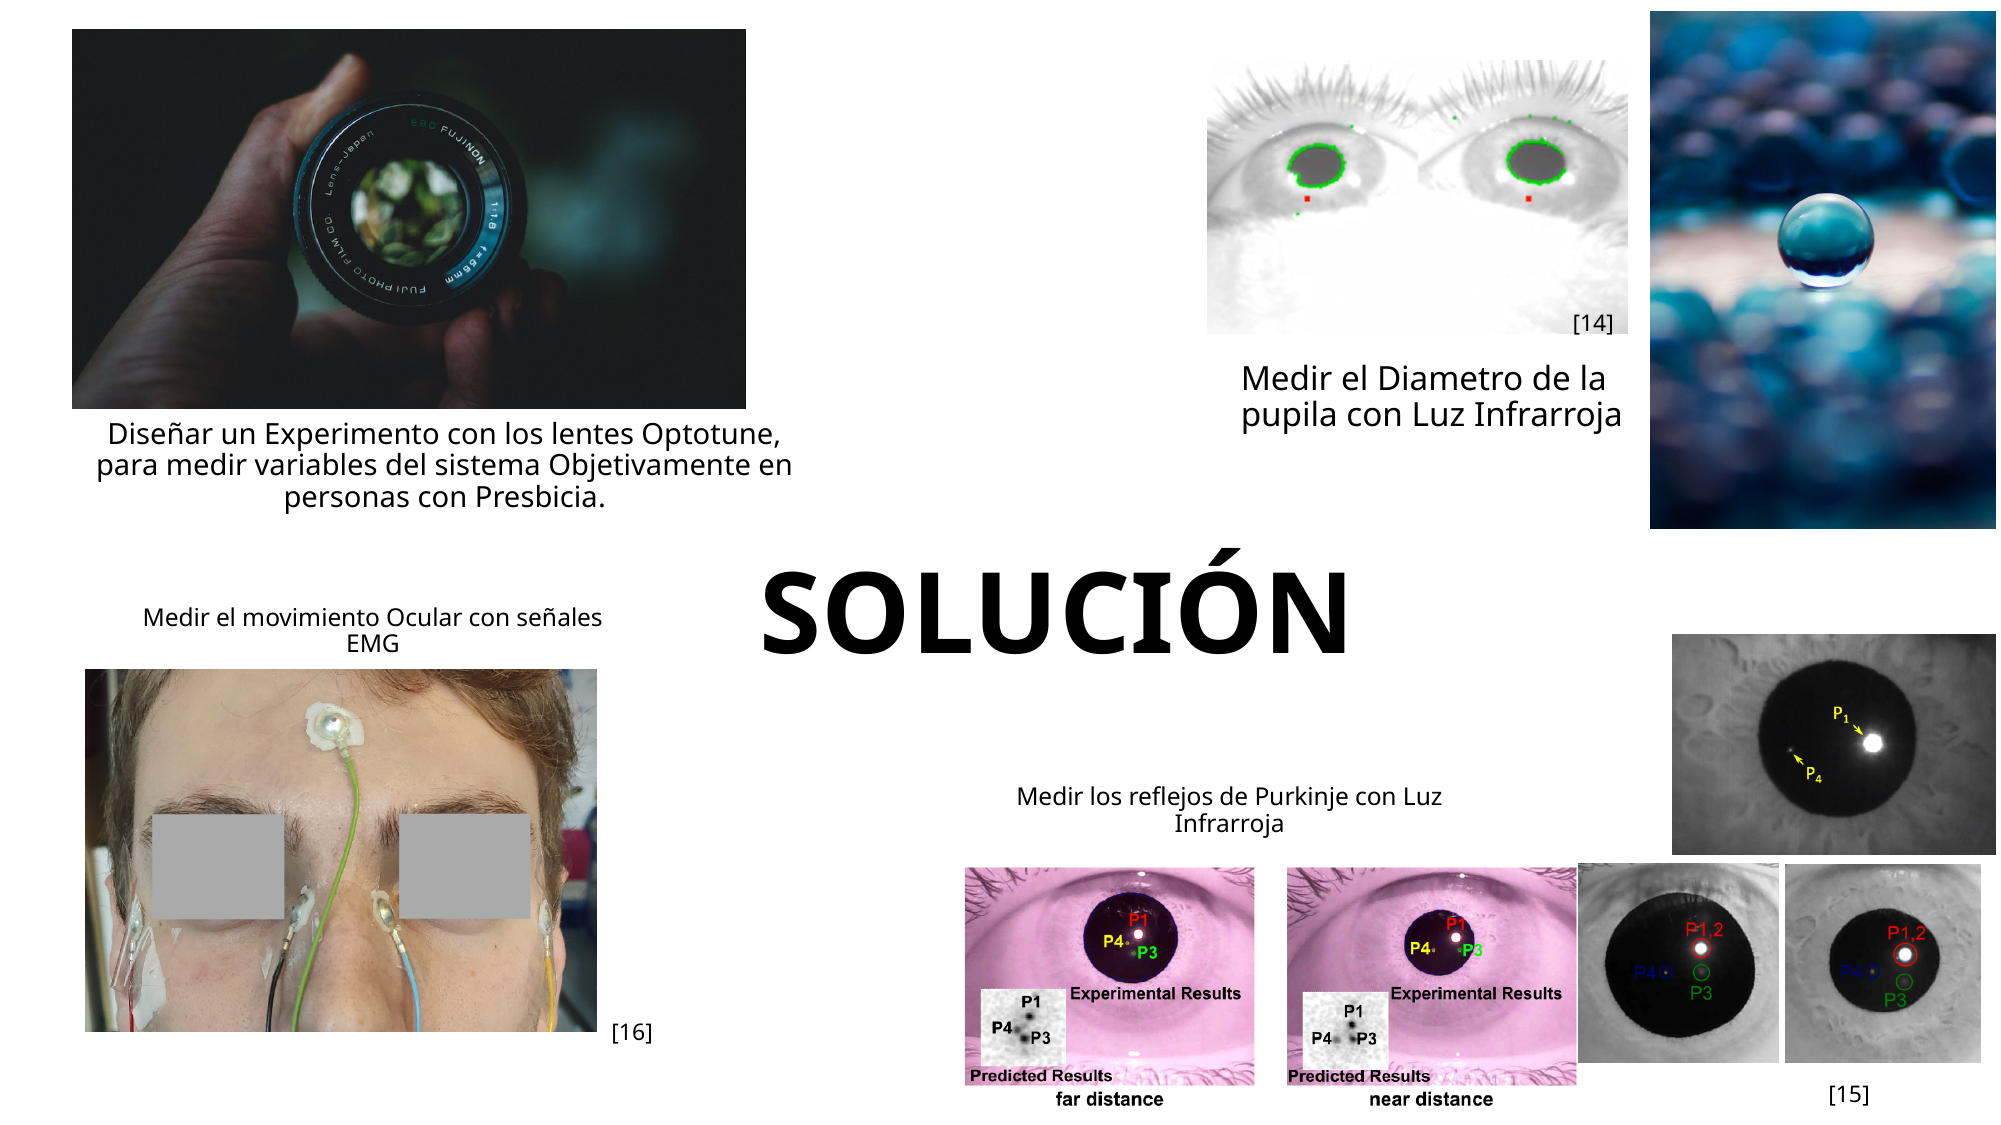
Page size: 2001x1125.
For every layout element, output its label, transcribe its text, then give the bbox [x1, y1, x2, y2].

picture [1207, 53, 1628, 334]
text_box Diseñar un Experimento con los lentes Optotune, para medir variables del sistema Objetivamente en personas con Presbicia. [72, 371, 817, 521]
picture [72, 29, 746, 409]
picture [963, 863, 1779, 1111]
picture [1785, 864, 1981, 1064]
picture [85, 669, 597, 1032]
text_box [15] [1813, 1072, 1907, 1115]
text_box Medir los reflejos de Purkinje con Luz Infrarroja [973, 776, 1486, 845]
text_box [16] [596, 1010, 690, 1053]
text_box Medir el movimiento Ocular con señales EMG [117, 597, 629, 666]
picture [1650, 11, 1996, 529]
picture [1672, 634, 1996, 855]
text_box Medir el Diametro de la pupila con Luz Infrarroja [1225, 334, 1650, 441]
text_box [14] [1557, 300, 1650, 344]
text_box SOLUCIÓN [745, 534, 1371, 684]
